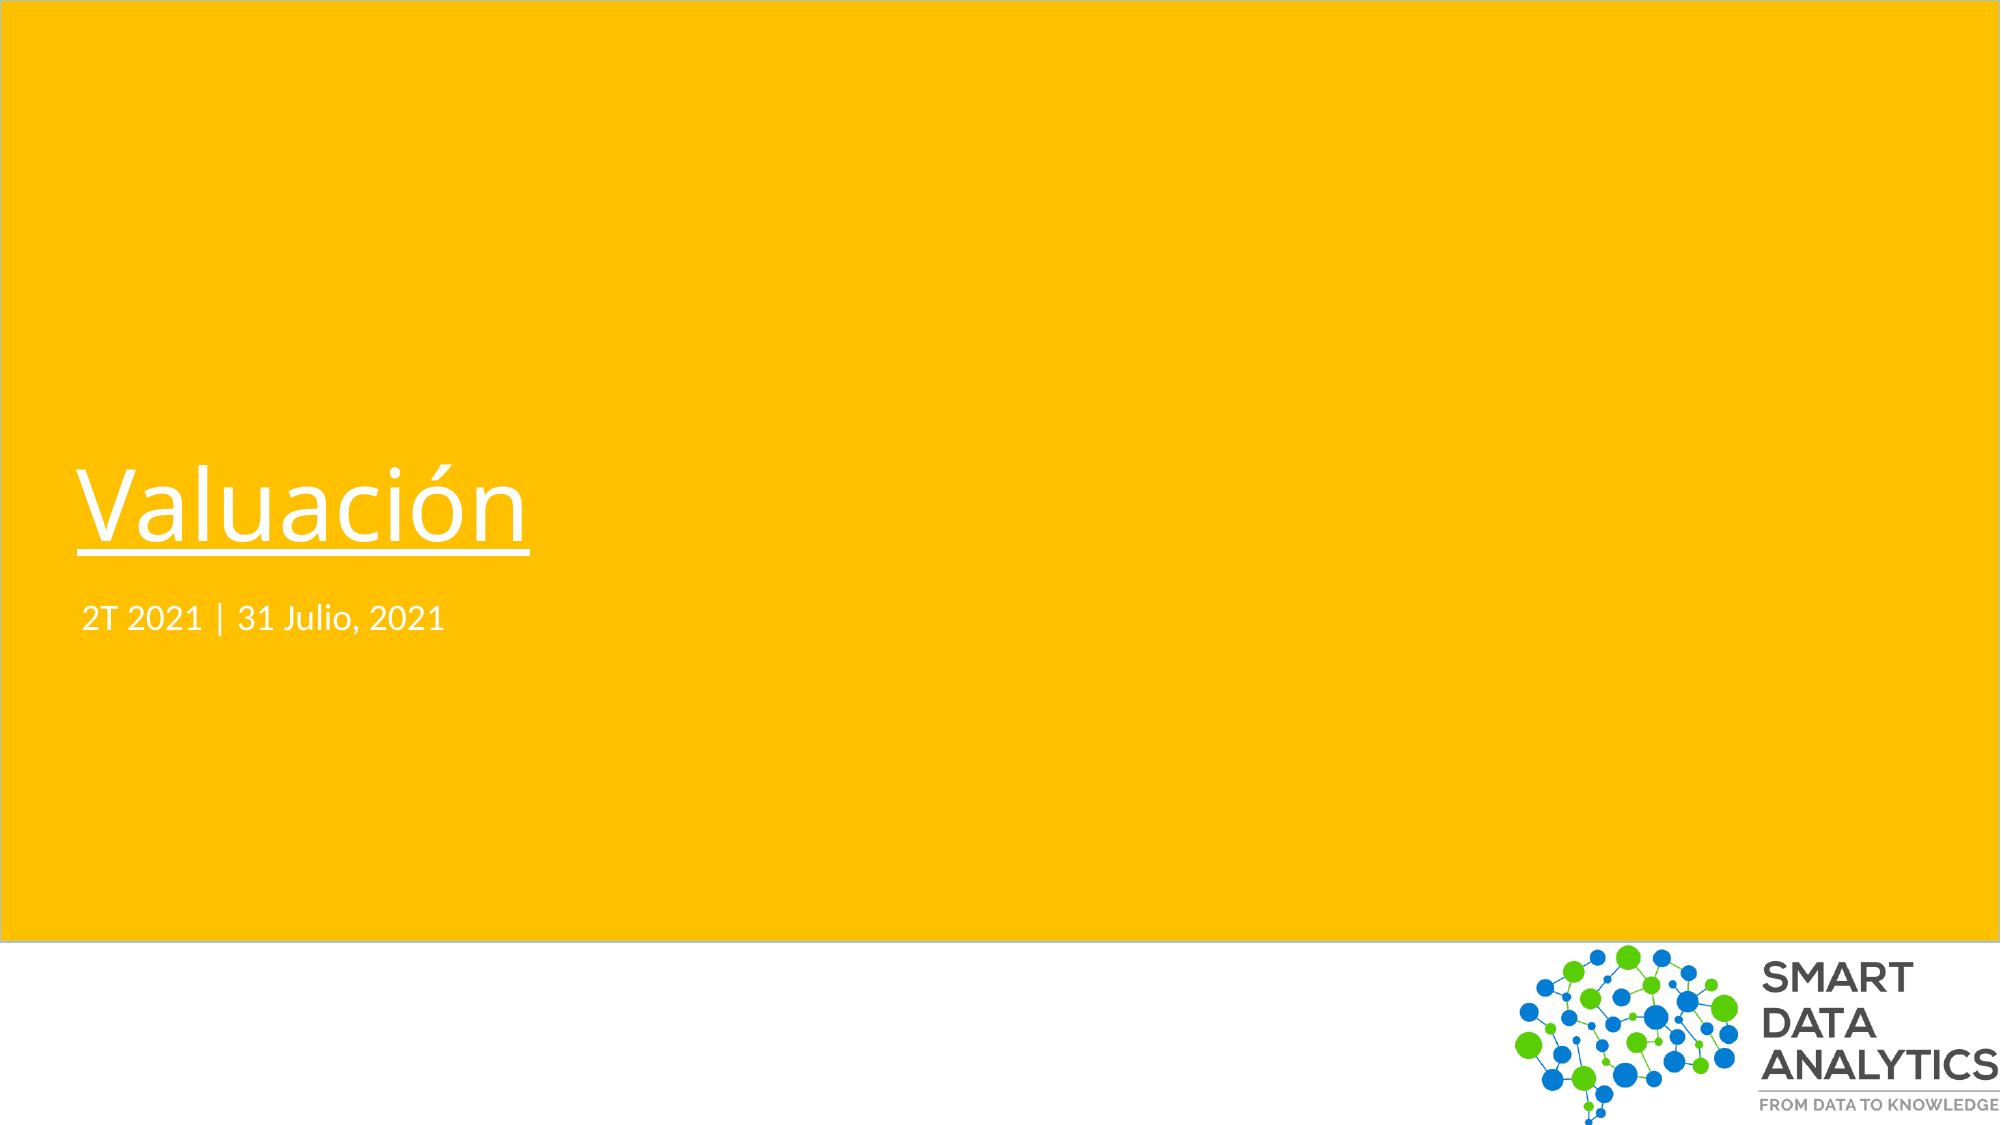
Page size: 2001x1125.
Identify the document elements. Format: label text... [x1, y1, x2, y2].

text_box [0, 0, 2000, 943]
text_box Valuación [62, 433, 1464, 569]
picture [1515, 945, 2000, 1125]
text_box 2T 2021 | 31 Julio, 2021 [66, 585, 662, 688]
